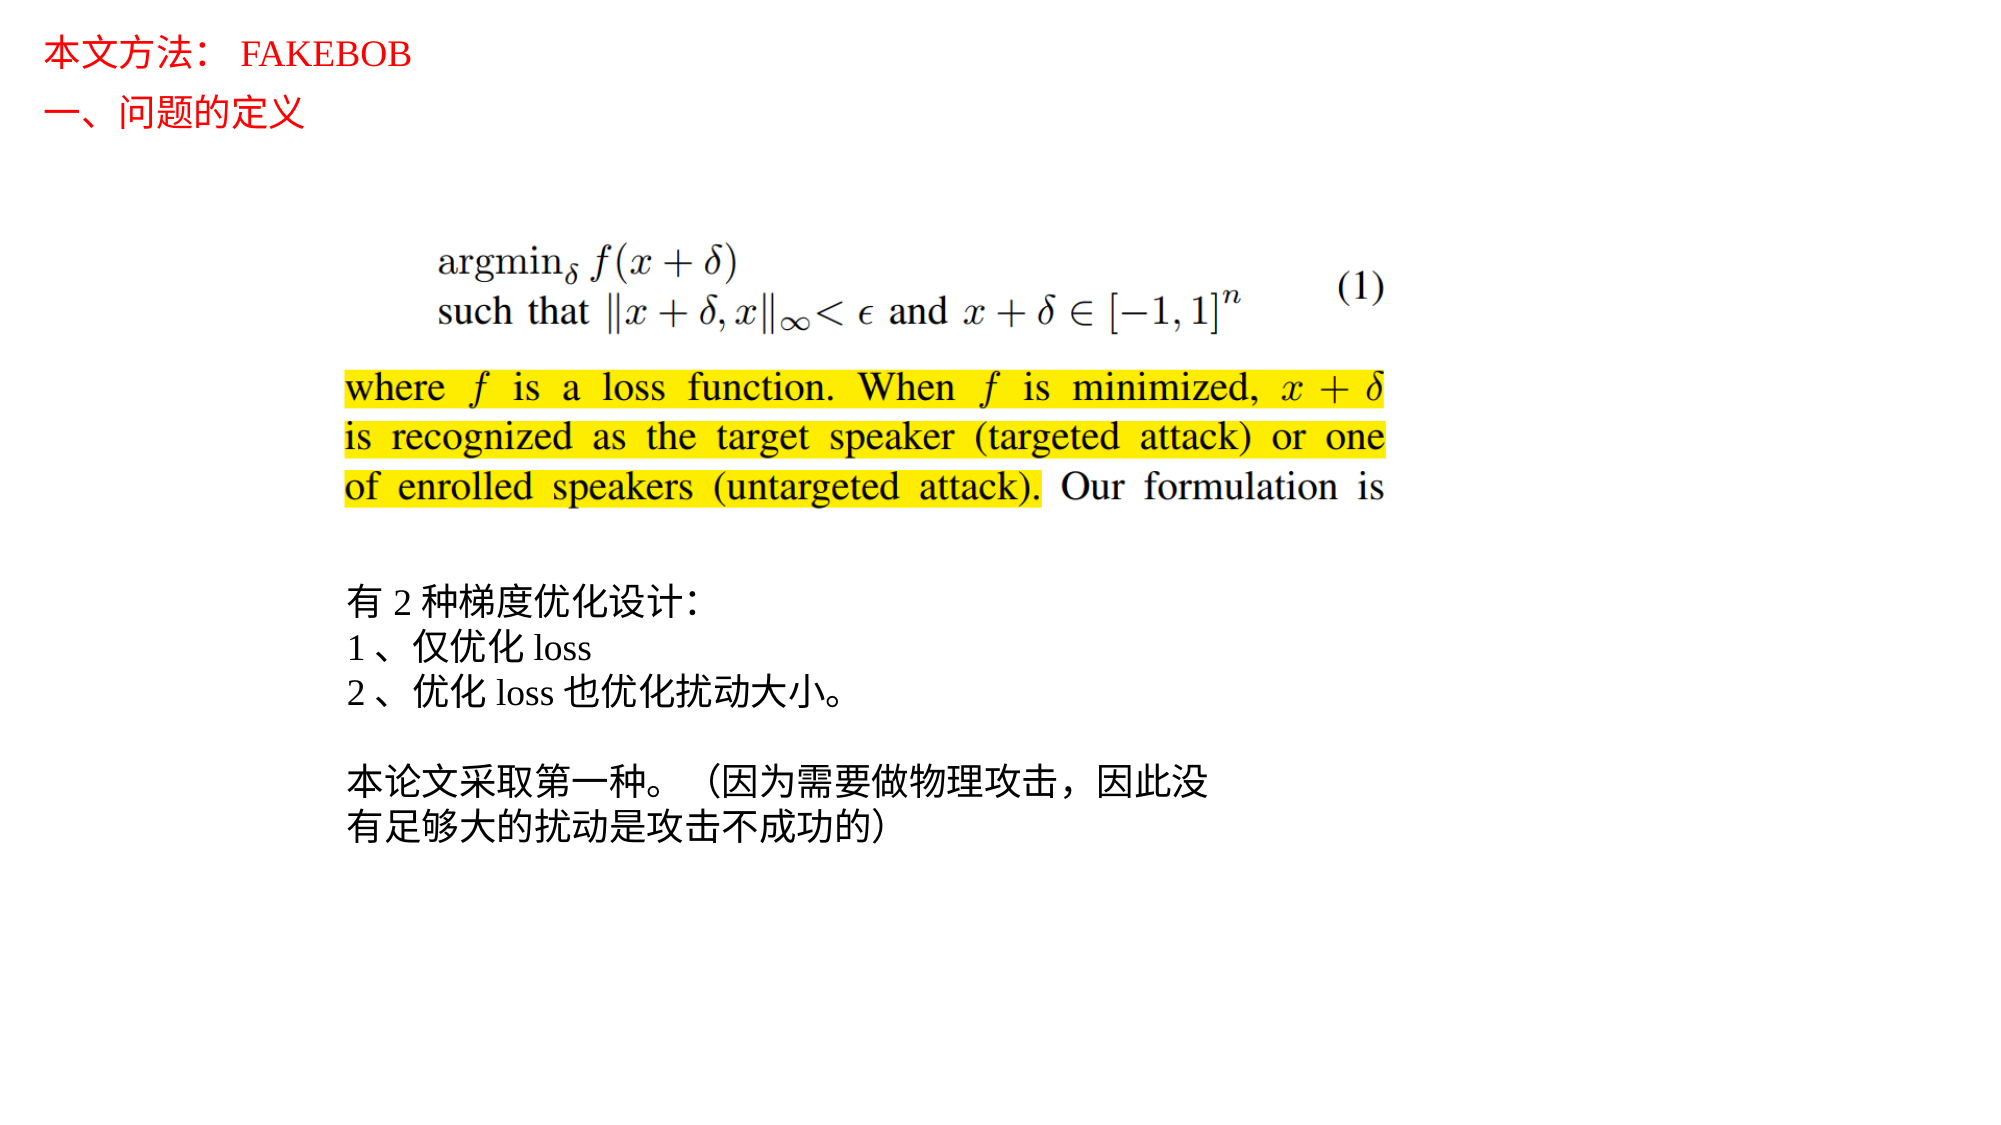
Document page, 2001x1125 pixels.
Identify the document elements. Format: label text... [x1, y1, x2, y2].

text_box 本文方法：FAKEBOB [29, 21, 606, 81]
text_box 有2种梯度优化设计： 1、仅优化loss 2、优化loss也优化扰动大小。 本论文采取第一种。（因为需要做物理攻击，因此没有足够大的扰动是攻击不成功的） [332, 570, 1235, 856]
picture [332, 212, 1437, 516]
text_box 一、问题的定义 [29, 81, 493, 142]
